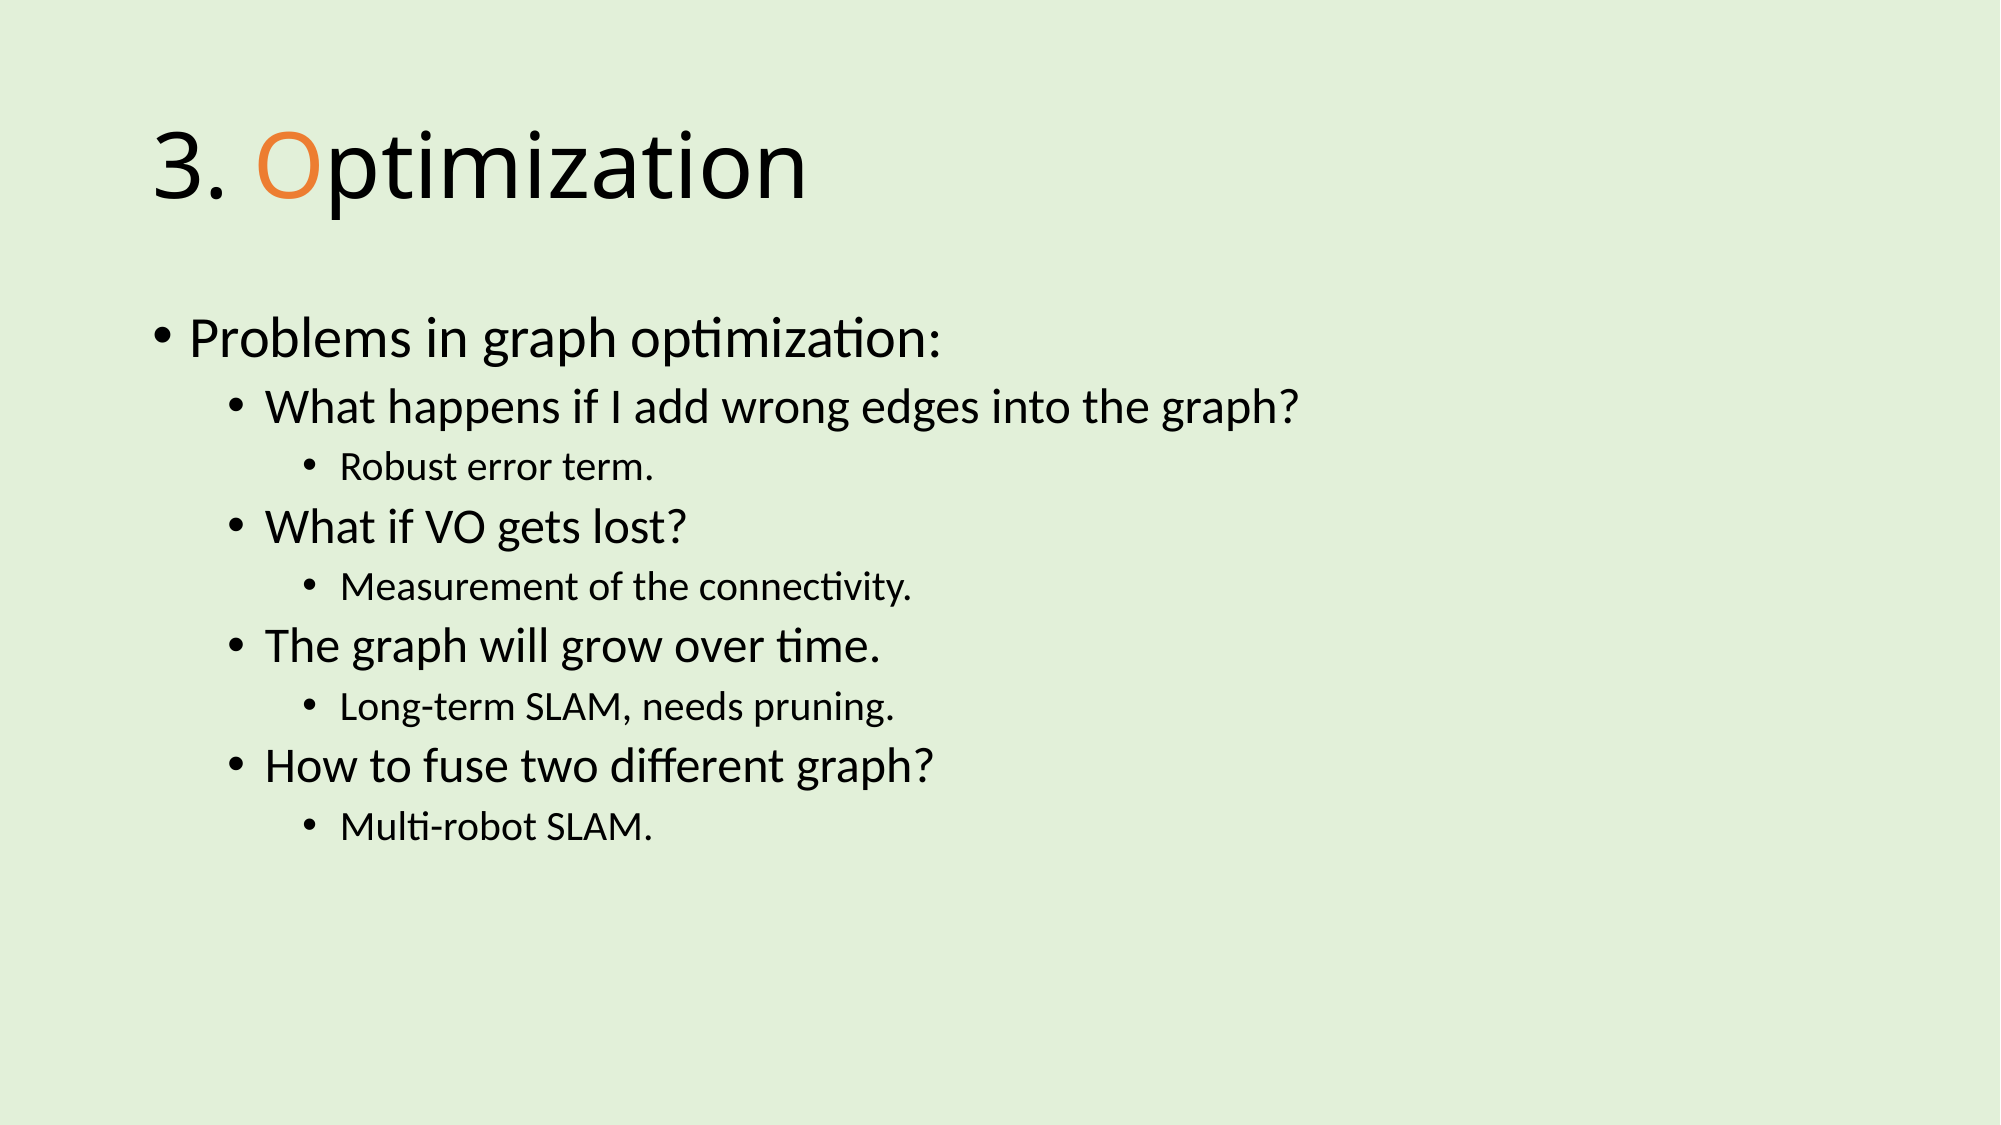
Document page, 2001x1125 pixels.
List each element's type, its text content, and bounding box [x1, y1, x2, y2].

list Problems in graph optimization: What happens if I add wrong edges into the graph? Robust error term. What if VO gets lost? Measurement of the connectivity. The graph will grow over time. Long-term SLAM, needs pruning. How to fuse two different graph? Multi-robot SLAM. [137, 299, 1863, 1014]
title 3. Optimization [137, 59, 1863, 278]
